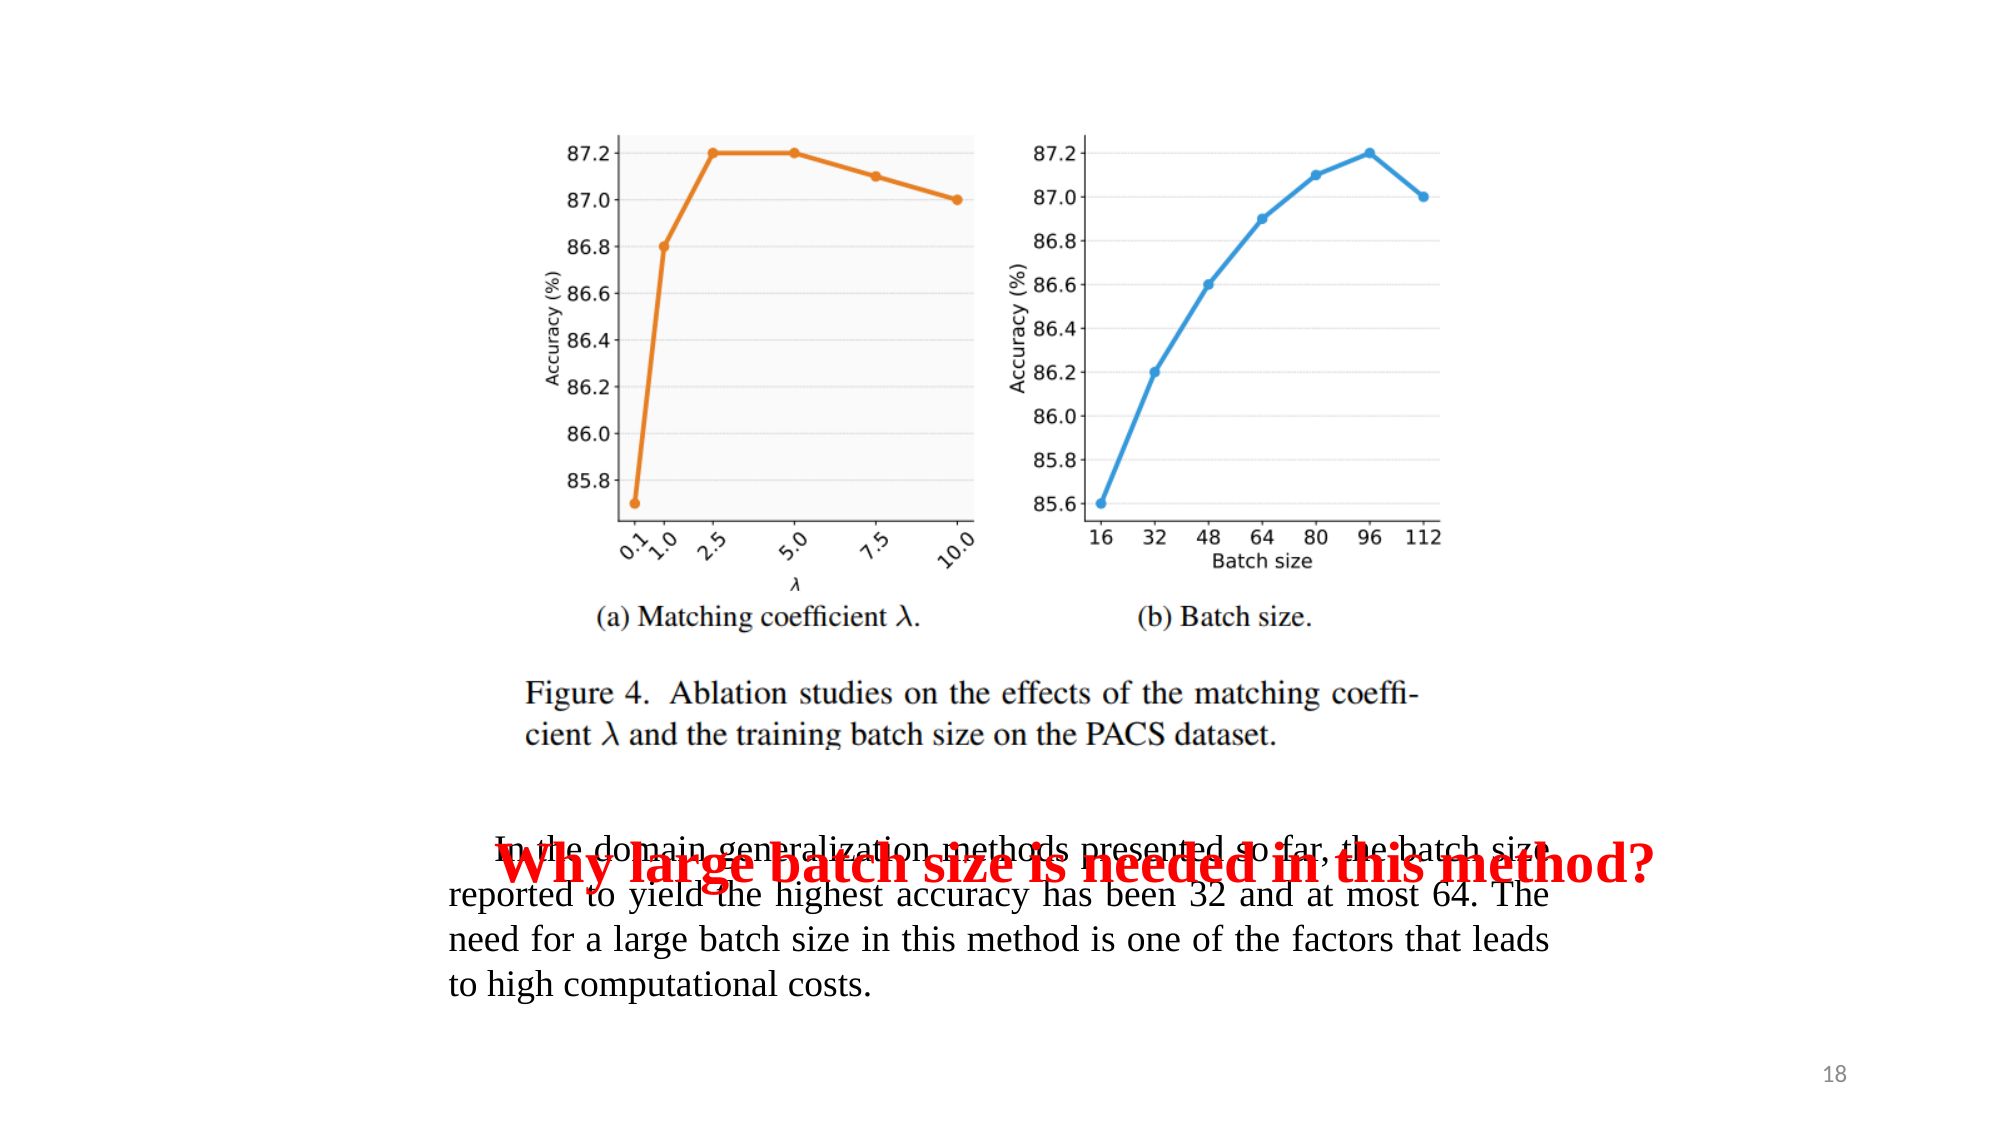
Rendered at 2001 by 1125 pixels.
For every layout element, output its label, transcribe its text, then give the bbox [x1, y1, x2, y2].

text_box In the domain generalization methods presented so far, the batch size reported to yield the highest accuracy has been 32 and at most 64. The need for a large batch size in this method is one of the factors that leads to high computational costs. [433, 816, 1567, 1011]
picture [520, 104, 1480, 750]
slide_number 18 [1412, 1042, 1863, 1103]
text_box Why large batch size is needed in this method? [480, 816, 1673, 902]
